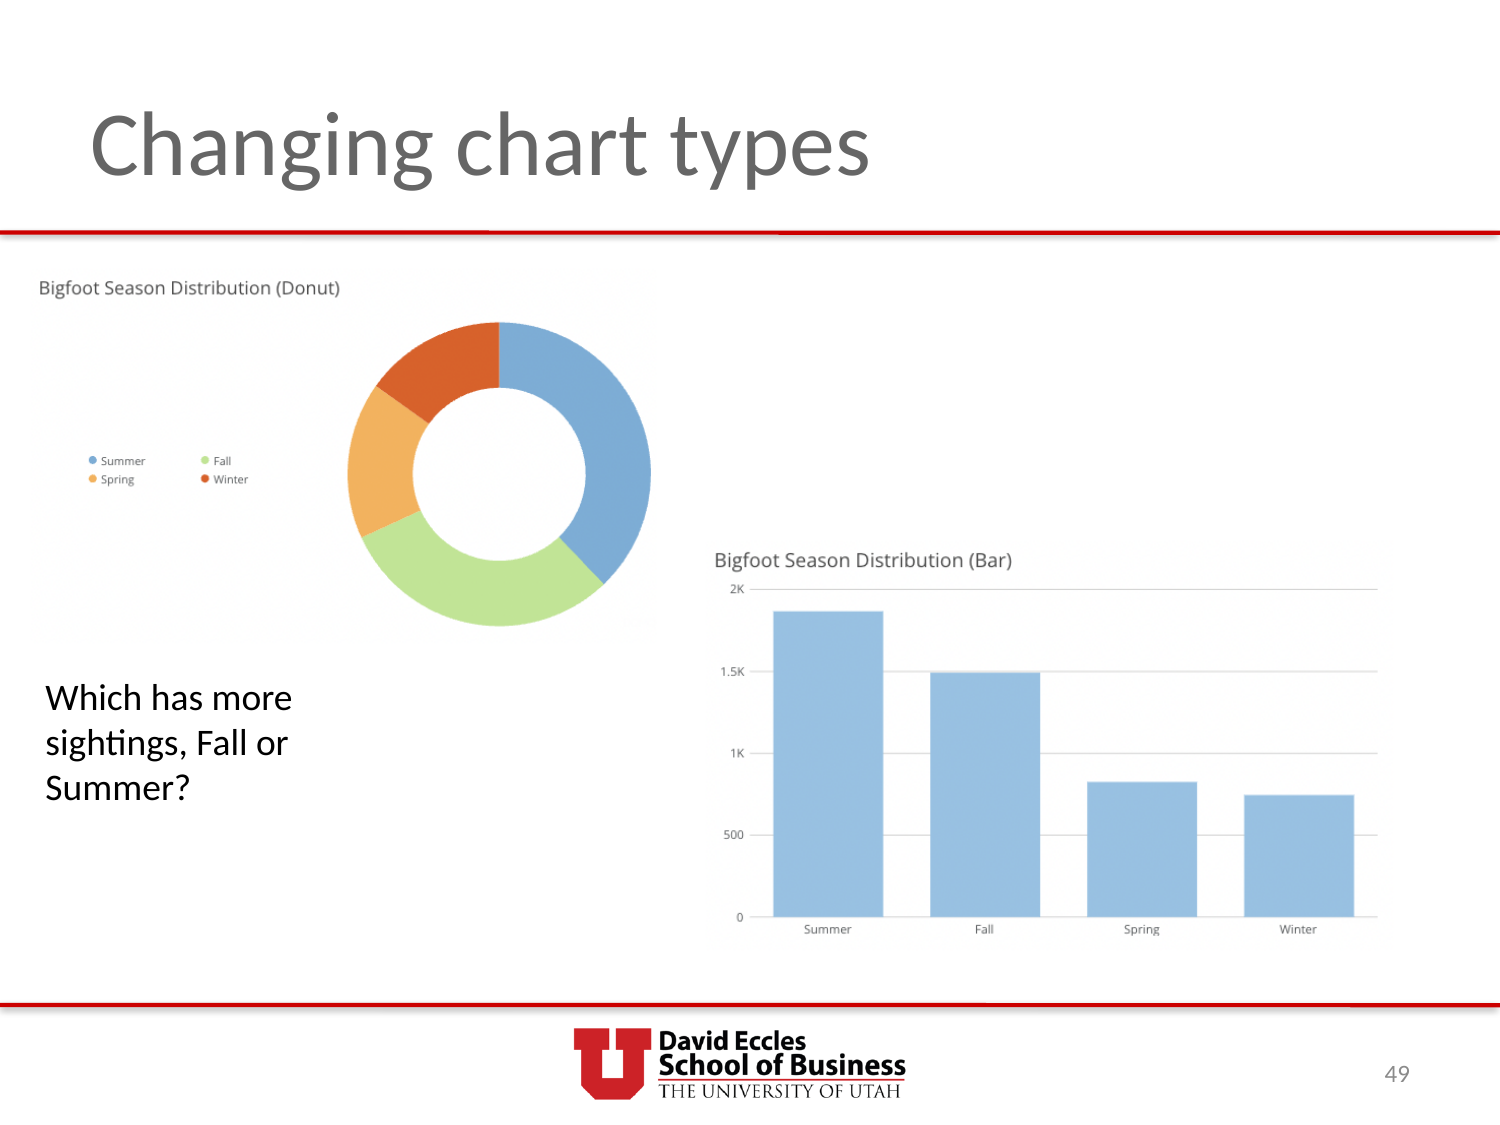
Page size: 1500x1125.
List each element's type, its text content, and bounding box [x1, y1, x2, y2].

picture [573, 1026, 907, 1102]
text_box Which has more sightings, Fall or Summer? [30, 665, 459, 816]
slide_number 49 [1074, 1042, 1425, 1103]
picture [30, 268, 658, 644]
picture [705, 539, 1394, 951]
title Changing chart types [75, 45, 1425, 233]
